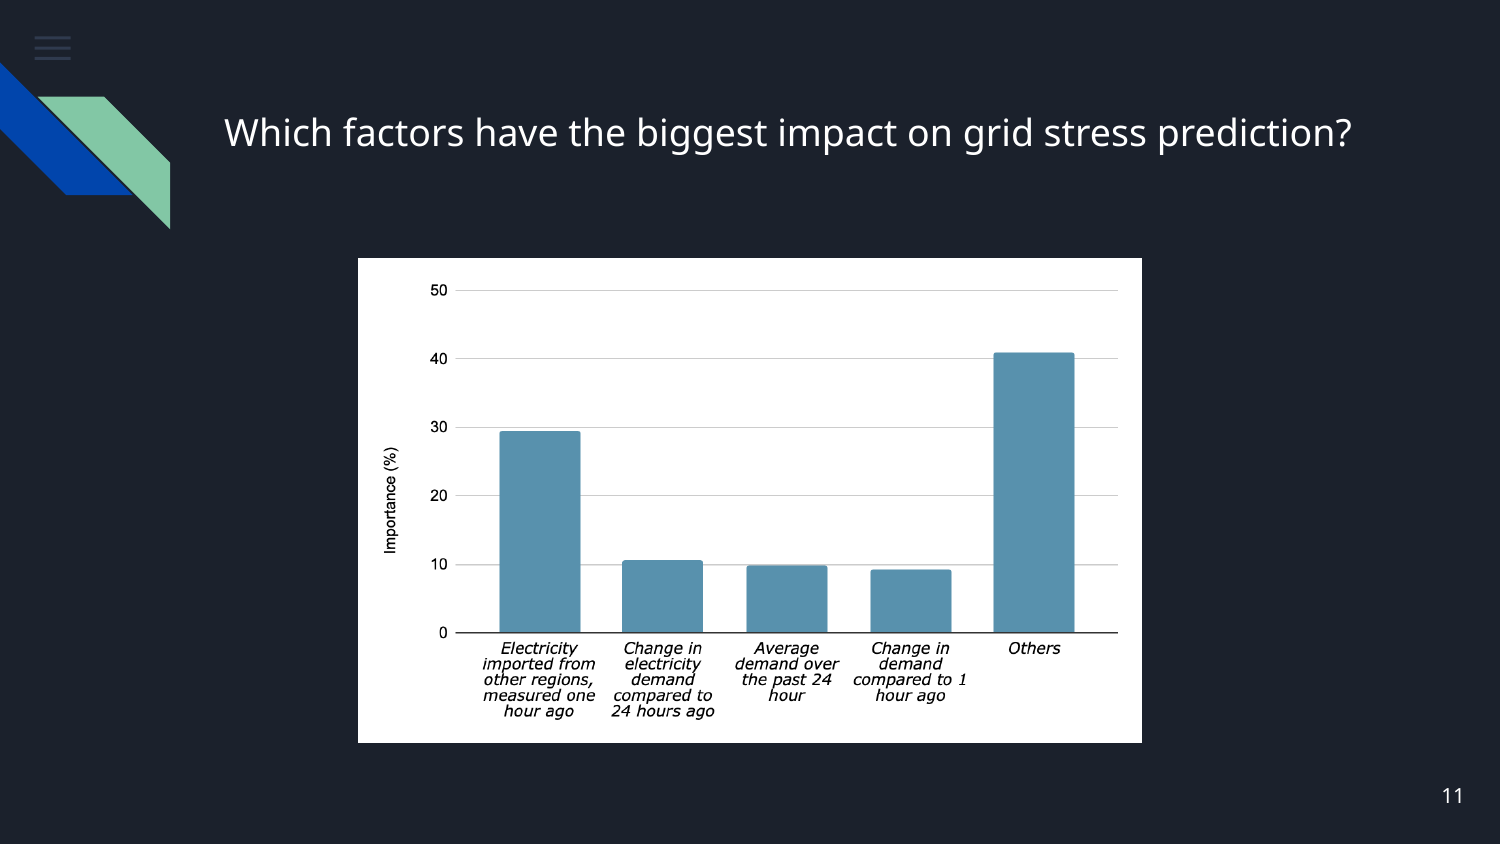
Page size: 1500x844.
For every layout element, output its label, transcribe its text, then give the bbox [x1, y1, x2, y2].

picture [358, 258, 1142, 744]
slide_number ‹#› [1389, 764, 1480, 830]
title Which factors have the biggest impact on grid stress prediction? [209, 94, 1465, 186]
